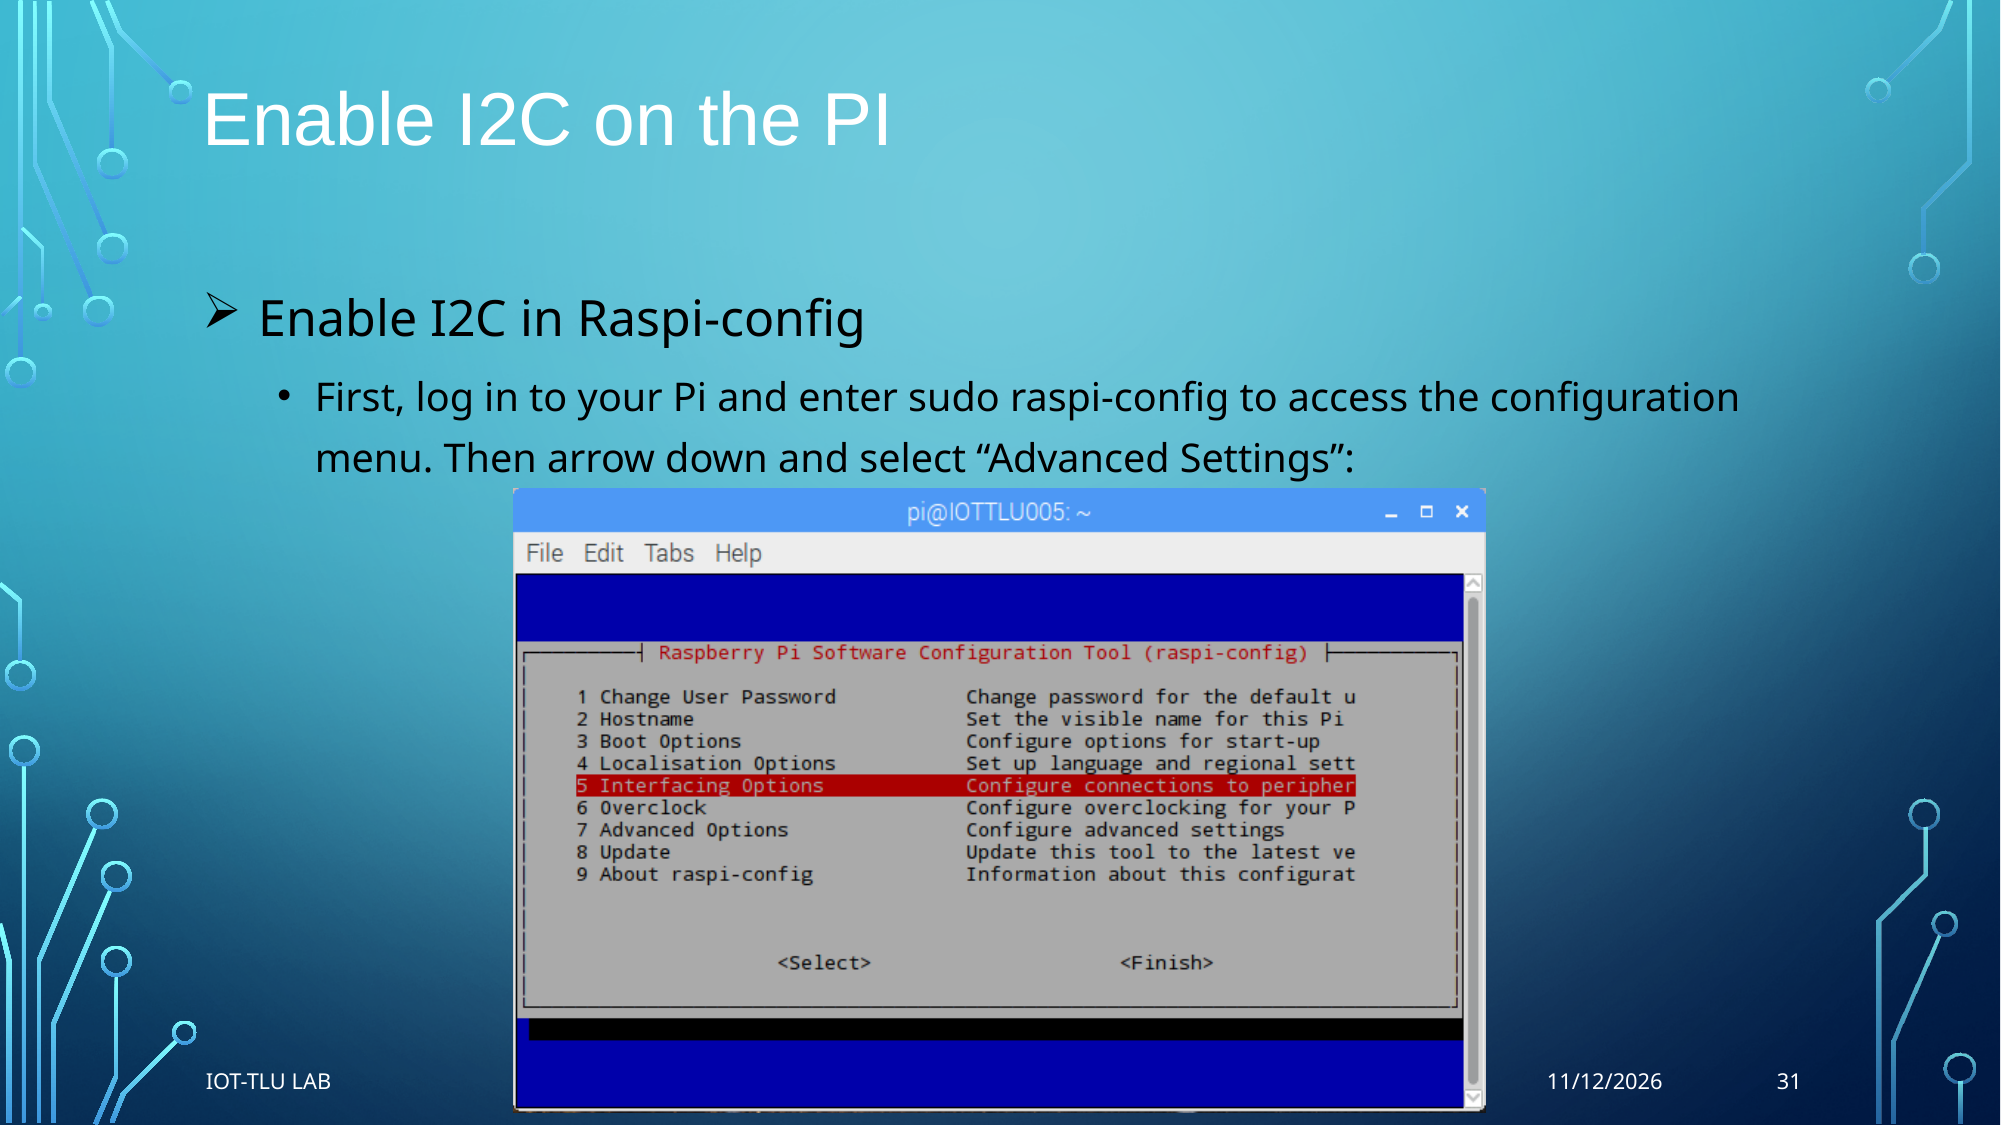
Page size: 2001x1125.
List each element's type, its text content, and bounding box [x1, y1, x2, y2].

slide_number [1486, 1052, 1678, 1113]
picture [513, 488, 1486, 1113]
slide_number 31 [1690, 1052, 1817, 1113]
list Enable I2C in Raspi-config First, log in to your Pi and enter sudo raspi-config to access the configuration menu. Then arrow down and select “Advanced Settings”: [187, 267, 1813, 1022]
footer IoT-TLU Lab [190, 1052, 513, 1113]
title Enable I2C on the PI [187, 0, 1813, 243]
